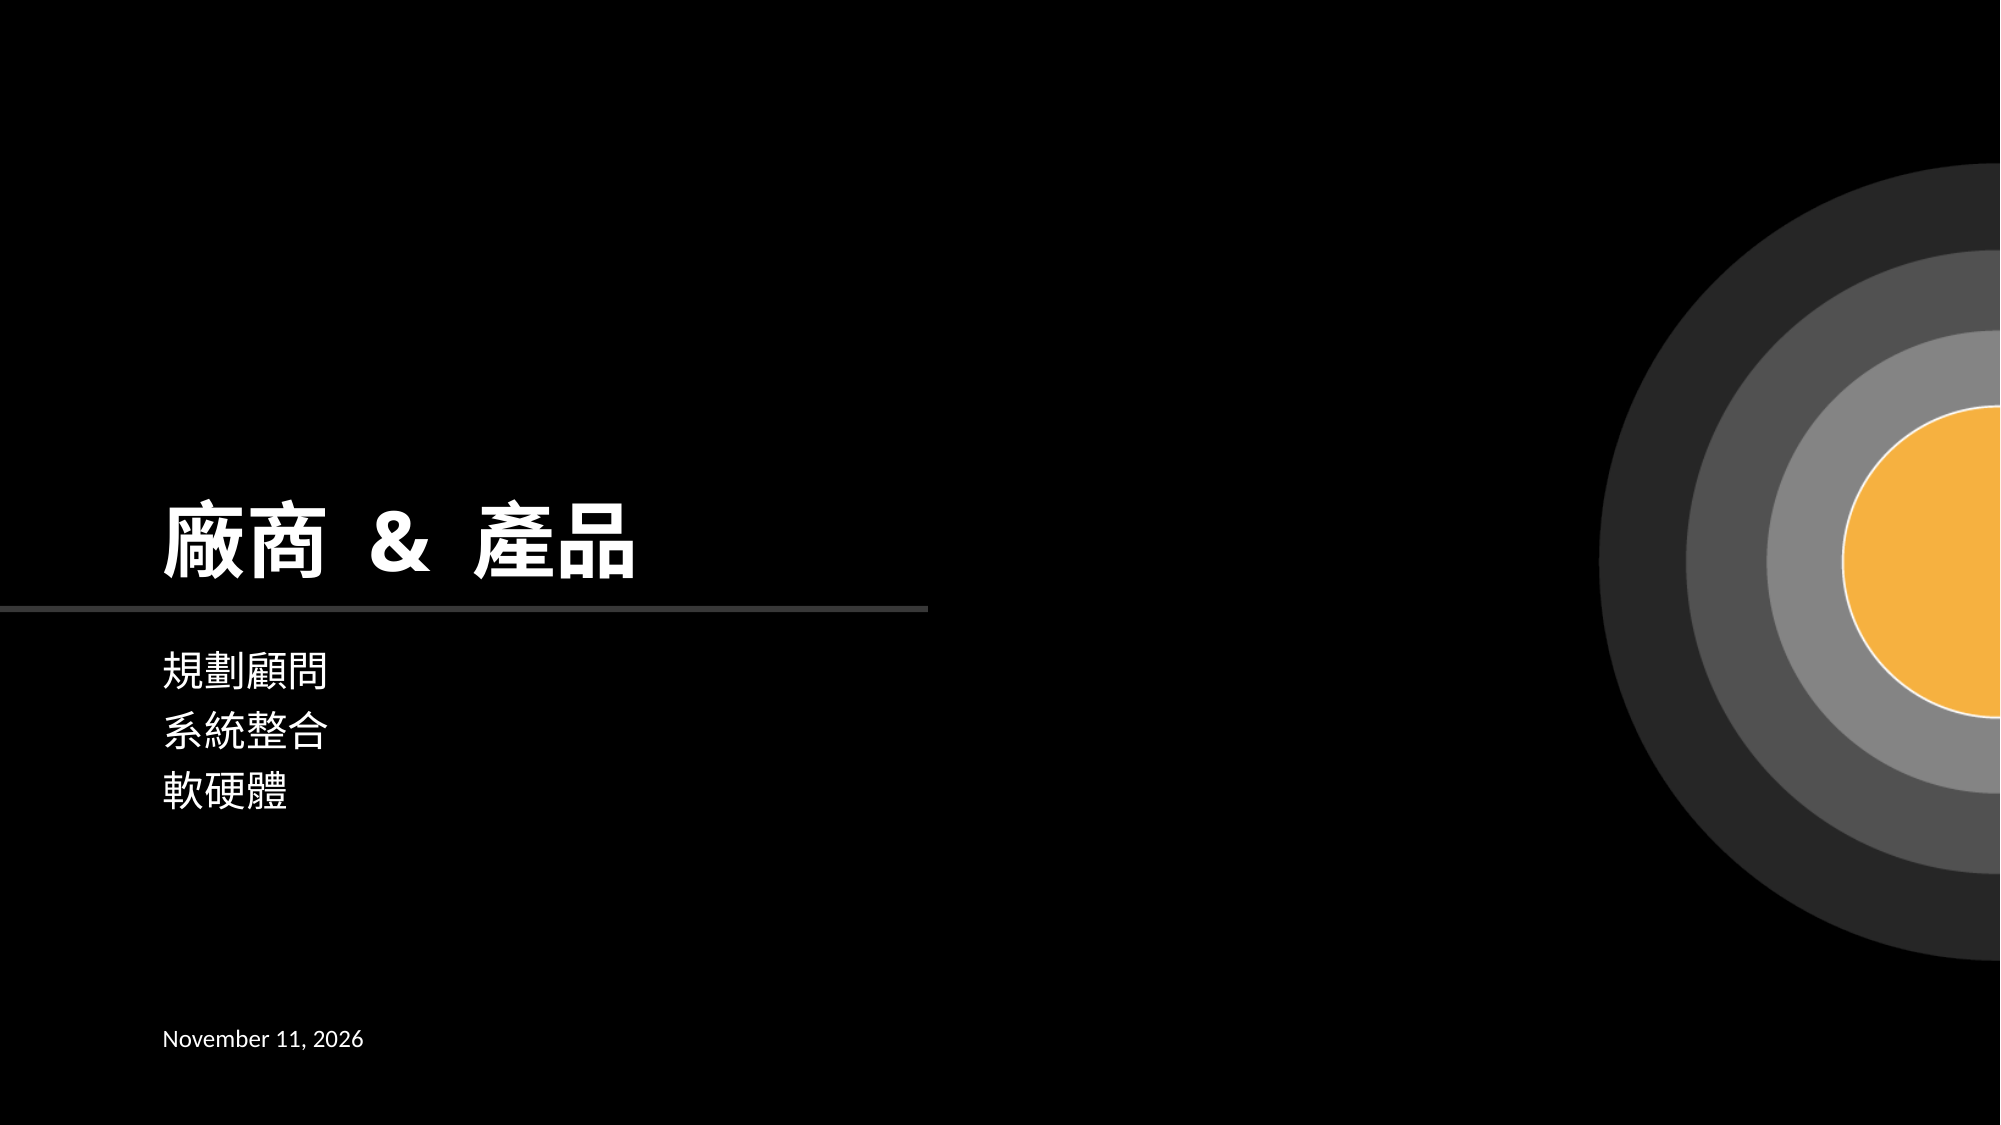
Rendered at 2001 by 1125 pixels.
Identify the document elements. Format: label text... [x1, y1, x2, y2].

picture [1576, 131, 2001, 994]
list 廠商 & 產品 [147, 311, 922, 598]
title 規劃顧問 系統整合 軟硬體 [147, 627, 928, 950]
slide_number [147, 1008, 598, 1068]
